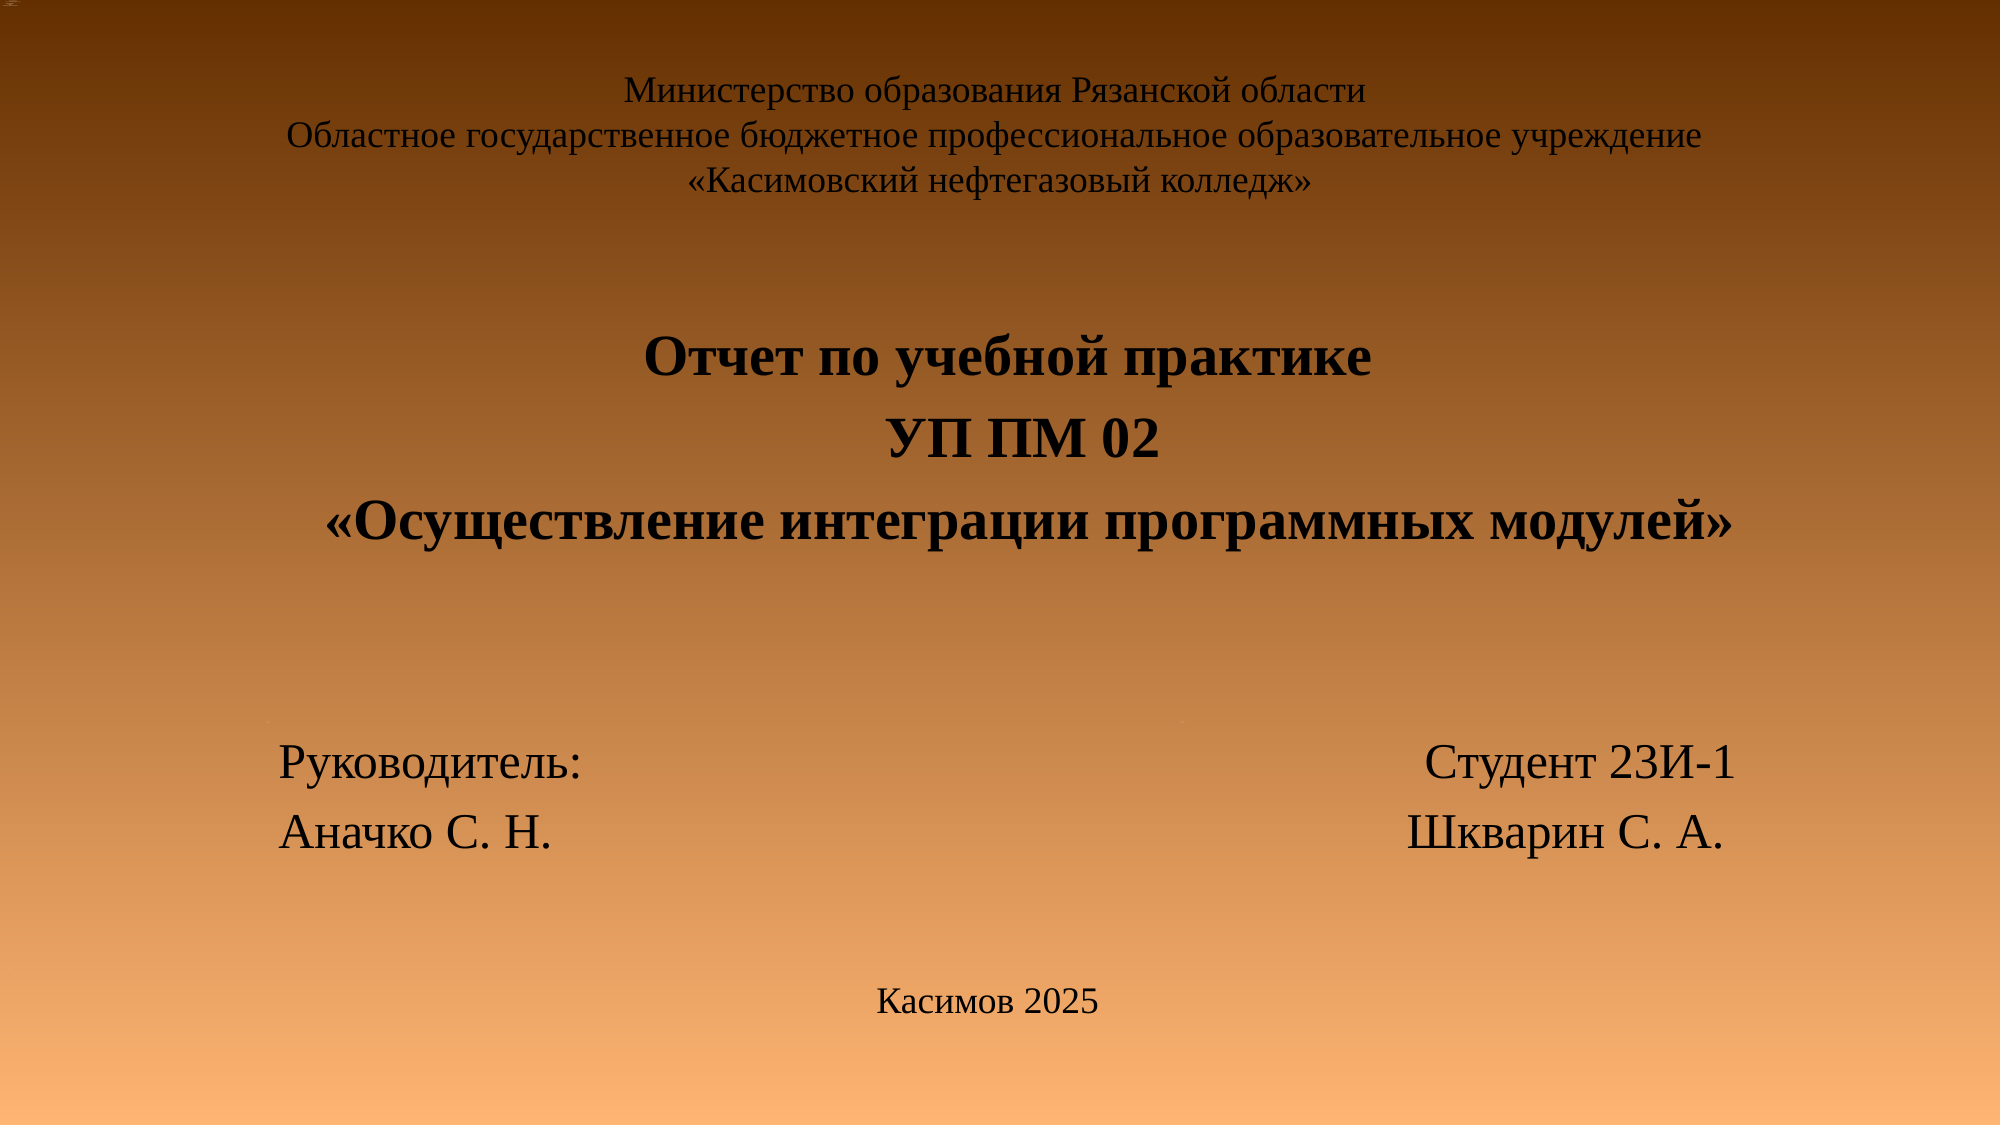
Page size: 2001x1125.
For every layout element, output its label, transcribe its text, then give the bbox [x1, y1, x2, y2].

text_box Касимов 2025 [0, 968, 2000, 1087]
text_box Студент 23И-1 Шкварин С. А. [1178, 721, 1767, 897]
subtitle Отчет по учебной практике УП ПМ 02 «Осуществление интеграции программных модулей» [263, 309, 1767, 428]
text_box Руководитель: Аначко С. Н. [263, 721, 897, 897]
title Министерство образования Рязанской области Областное государственное бюджетное профессиональное образовательное учреждение «Касимовский нефтегазовый колледж» [0, 0, 2000, 310]
